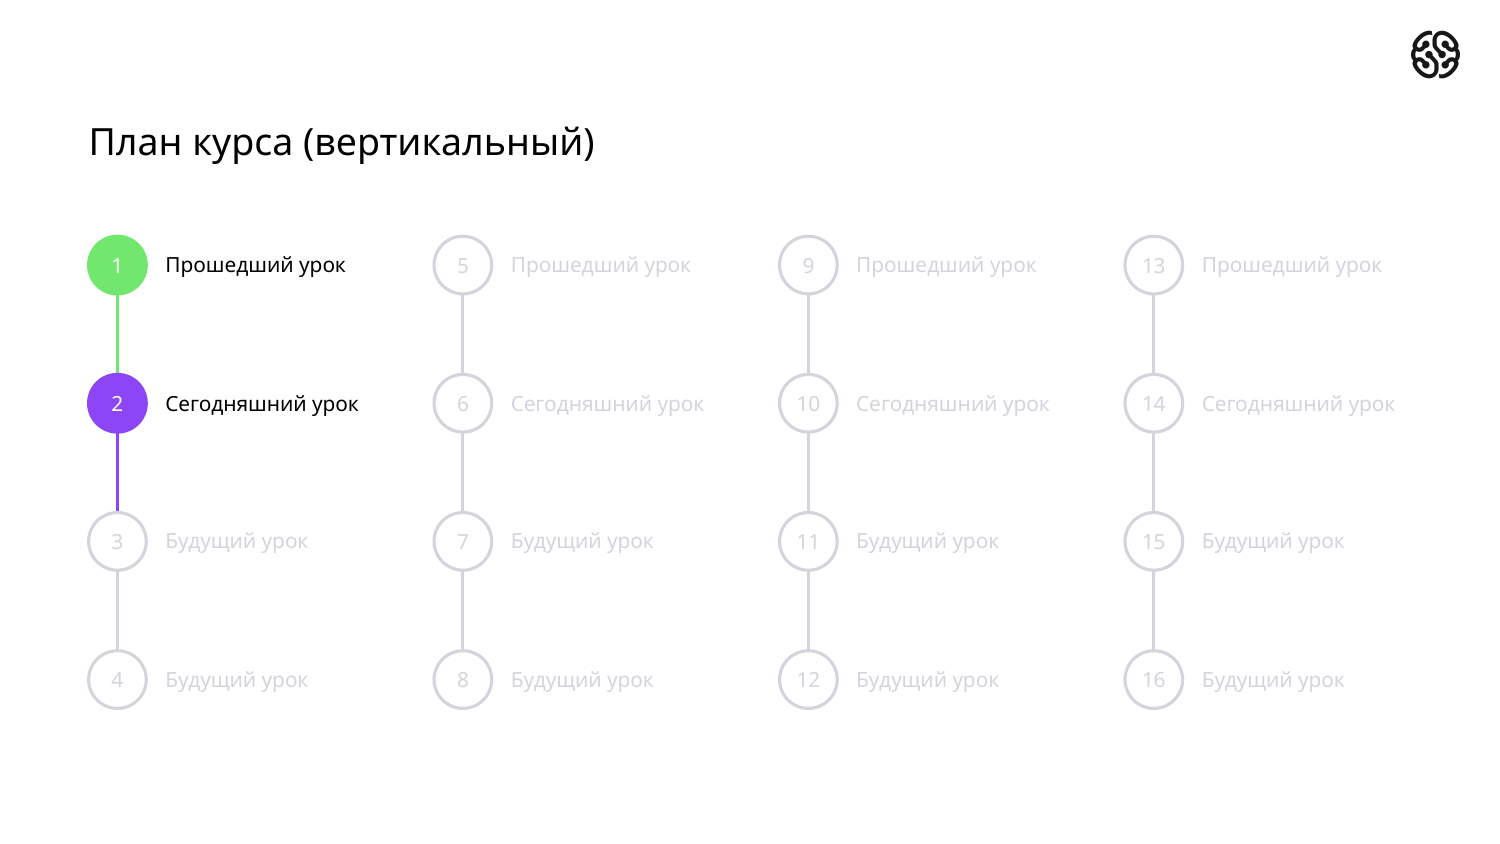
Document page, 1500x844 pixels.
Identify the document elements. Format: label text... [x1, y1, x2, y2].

subtitle Сегодняшний урок [856, 375, 1066, 431]
text_box 6 [434, 374, 492, 433]
text_box 10 [779, 374, 838, 433]
subtitle Прошедший урок [1201, 236, 1412, 292]
subtitle Будущий урок [856, 651, 1066, 708]
text_box 5 [434, 236, 492, 294]
subtitle Сегодняшний урок [1201, 375, 1412, 431]
text_box 11 [779, 512, 838, 571]
subtitle Будущий урок [510, 512, 721, 568]
subtitle Прошедший урок [510, 236, 721, 292]
text_box 1 [88, 236, 147, 294]
subtitle Будущий урок [510, 651, 721, 708]
text_box 14 [1125, 374, 1183, 433]
subtitle Будущий урок [856, 512, 1066, 568]
subtitle Будущий урок [165, 651, 375, 708]
subtitle Будущий урок [165, 512, 375, 568]
subtitle Прошедший урок [856, 236, 1066, 292]
text_box 16 [1125, 651, 1183, 709]
text_box 4 [88, 650, 147, 709]
subtitle Сегодняшний урок [165, 375, 375, 431]
title План курса (вертикальный) [88, 118, 1412, 171]
text_box 9 [779, 236, 838, 294]
text_box 13 [1125, 236, 1183, 294]
picture [1411, 30, 1460, 79]
subtitle Будущий урок [1201, 512, 1412, 568]
subtitle Прошедший урок [165, 236, 375, 292]
text_box 15 [1125, 512, 1183, 571]
text_box 3 [88, 512, 147, 571]
text_box 8 [434, 651, 492, 709]
text_box 12 [779, 651, 838, 709]
text_box 2 [88, 374, 147, 433]
subtitle Будущий урок [1201, 651, 1412, 708]
subtitle Сегодняшний урок [510, 375, 721, 431]
text_box 7 [434, 513, 492, 571]
